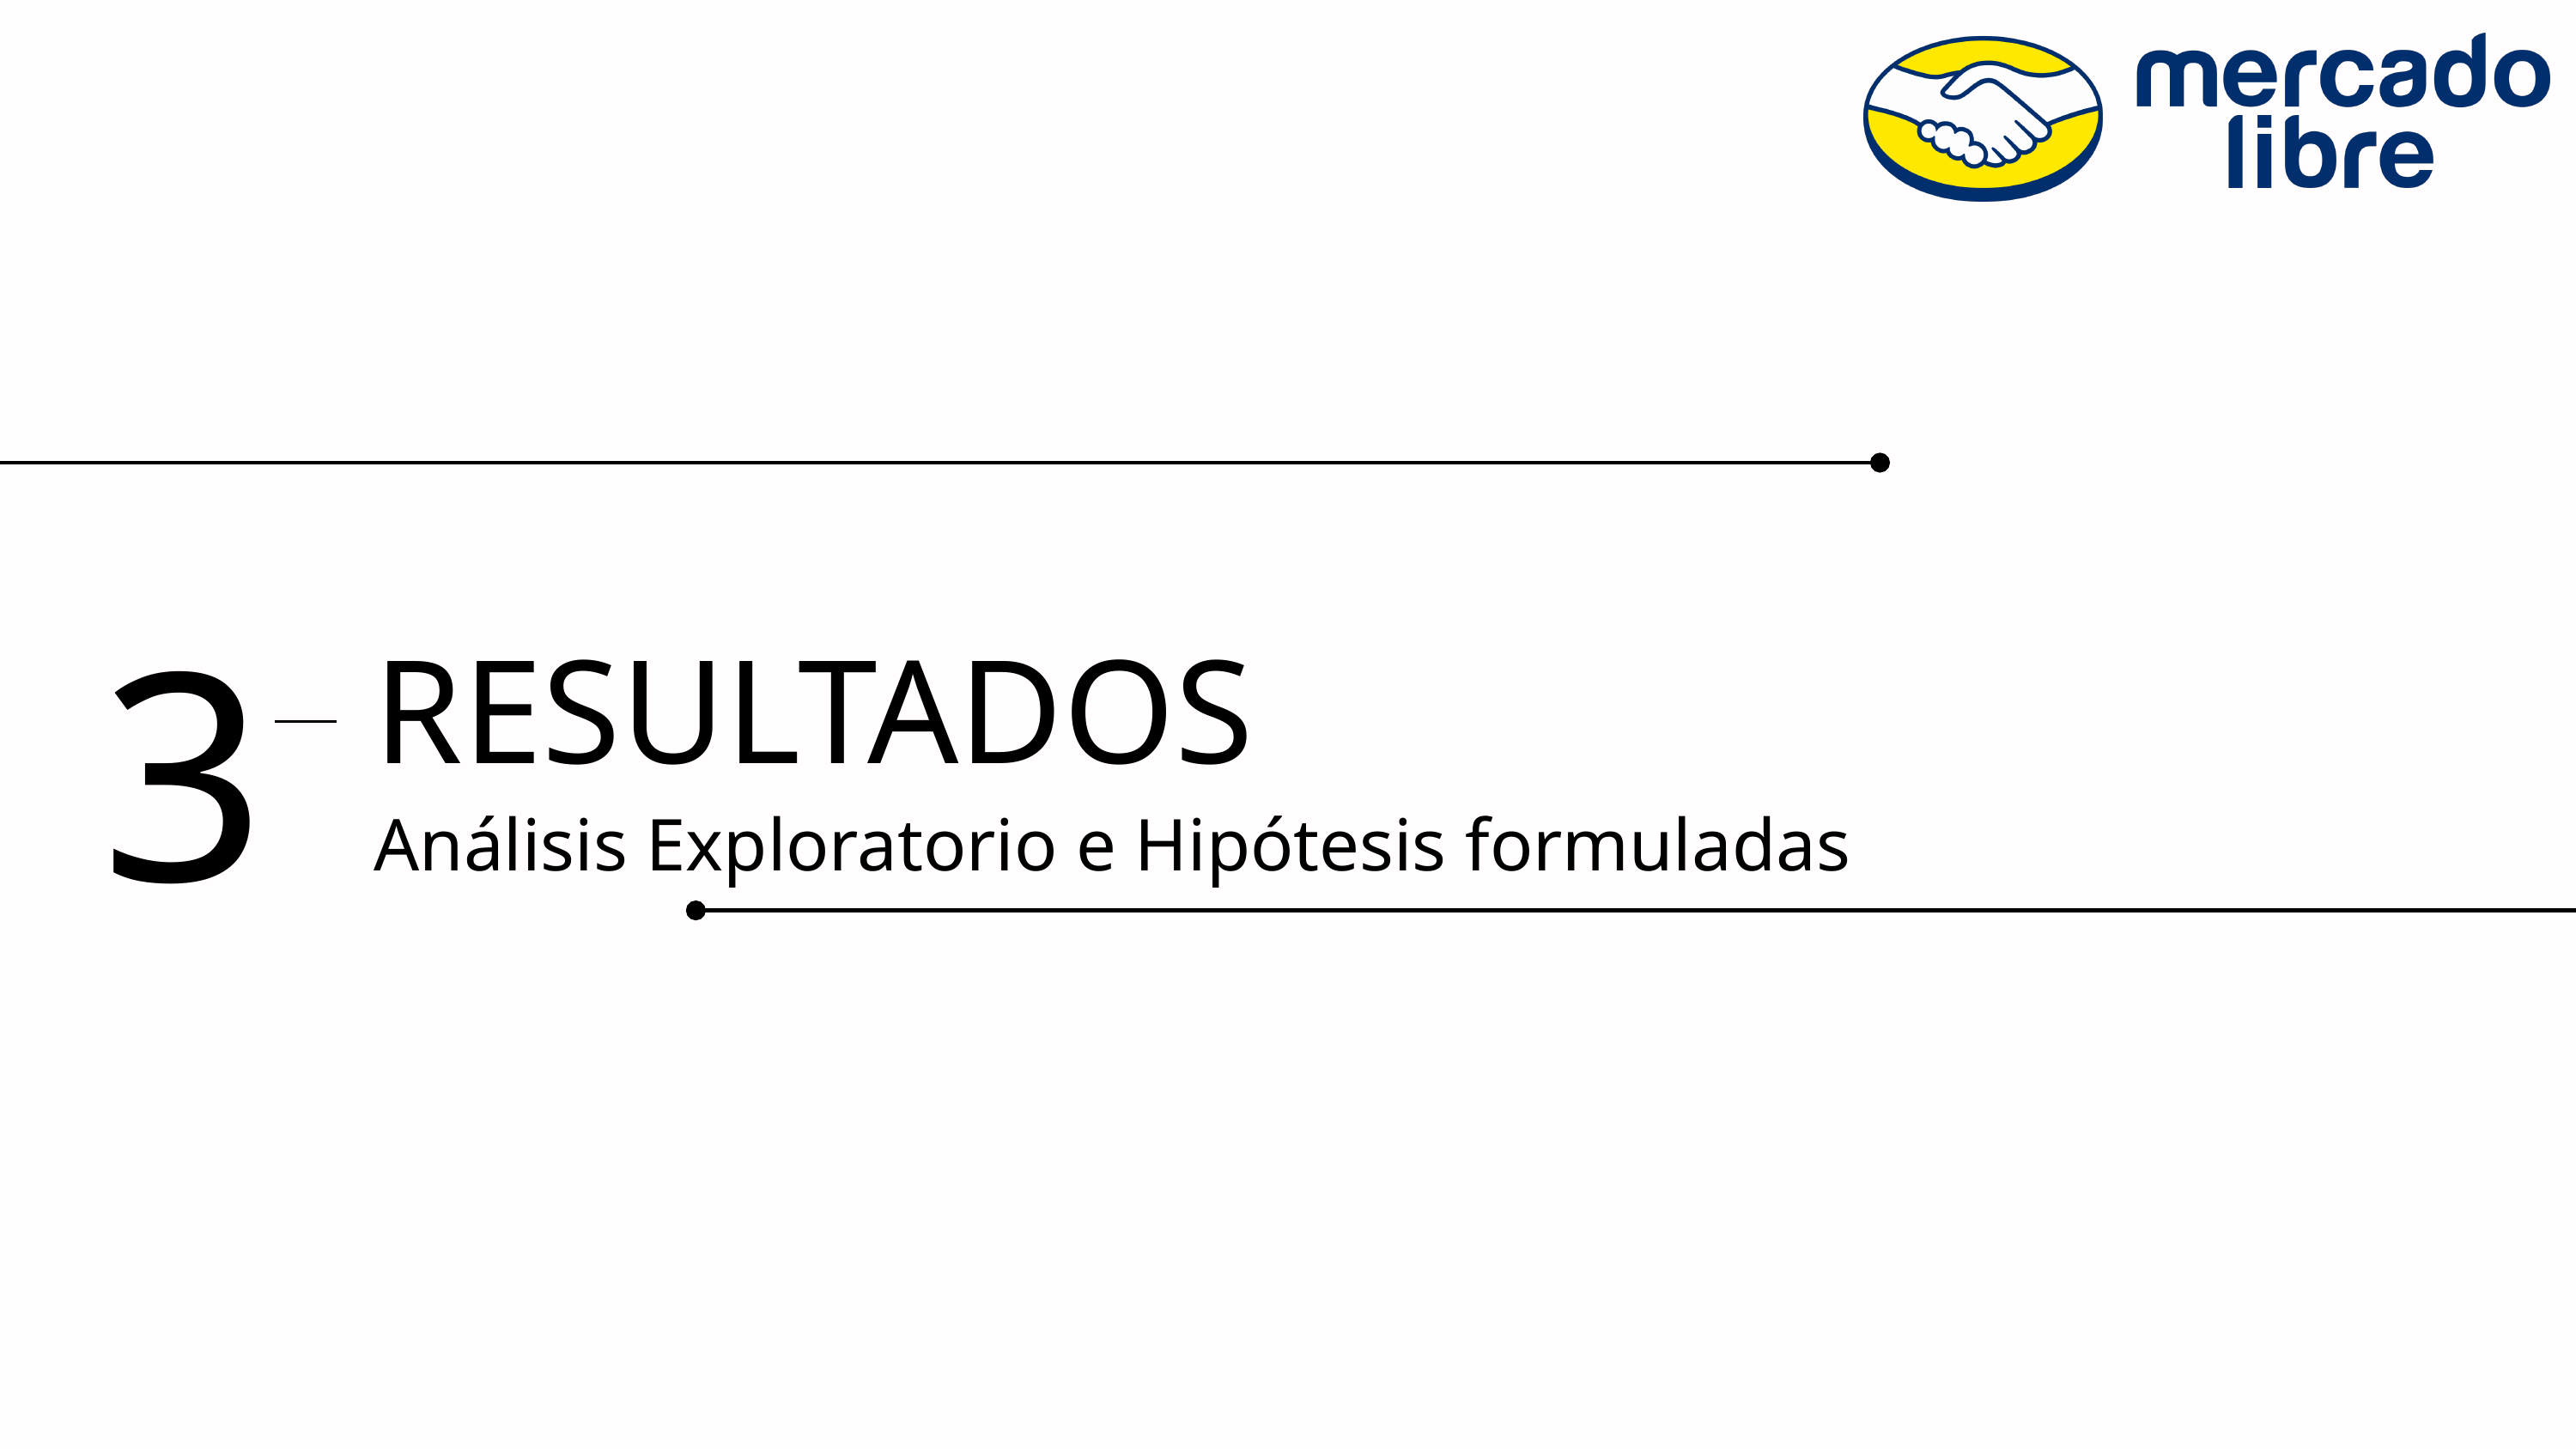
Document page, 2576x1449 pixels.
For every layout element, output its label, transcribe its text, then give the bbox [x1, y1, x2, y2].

picture [1863, 33, 2551, 202]
text_box Análisis Exploratorio e Hipótesis formuladas [374, 773, 1983, 886]
text_box 3 [62, 543, 307, 939]
text_box RESULTADOS [374, 594, 2110, 792]
